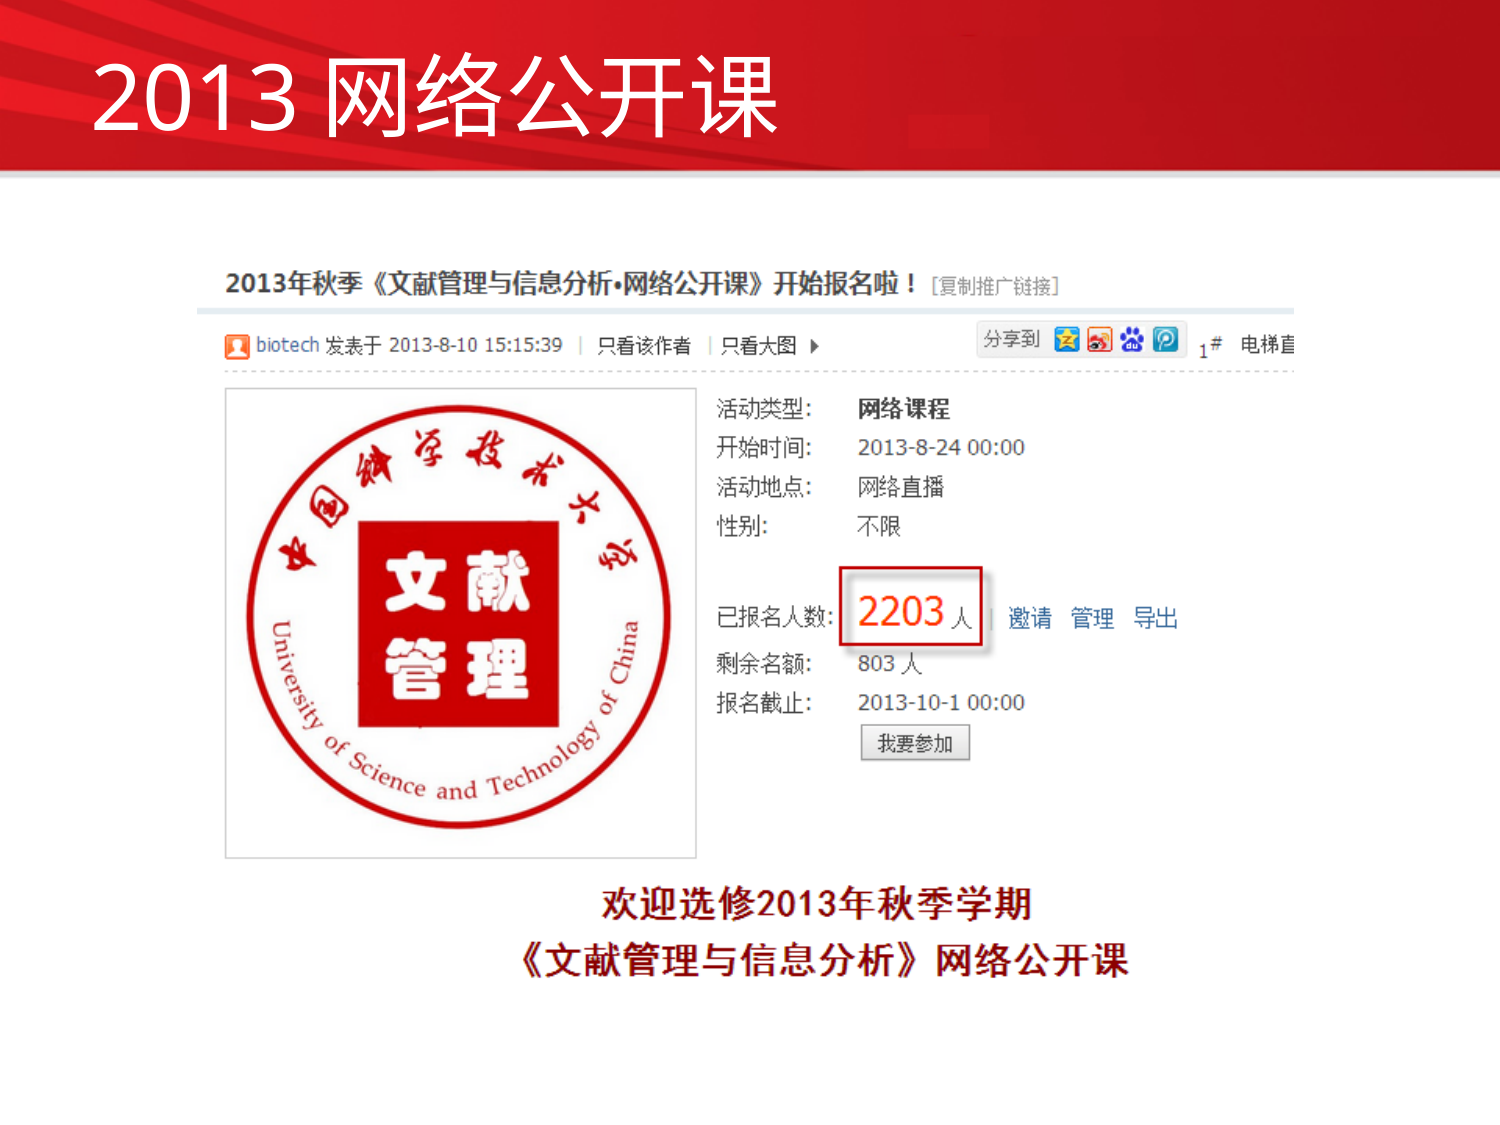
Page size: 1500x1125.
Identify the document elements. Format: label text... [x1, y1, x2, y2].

title 2013网络公开课 [75, 0, 1425, 188]
picture [196, 255, 1294, 989]
